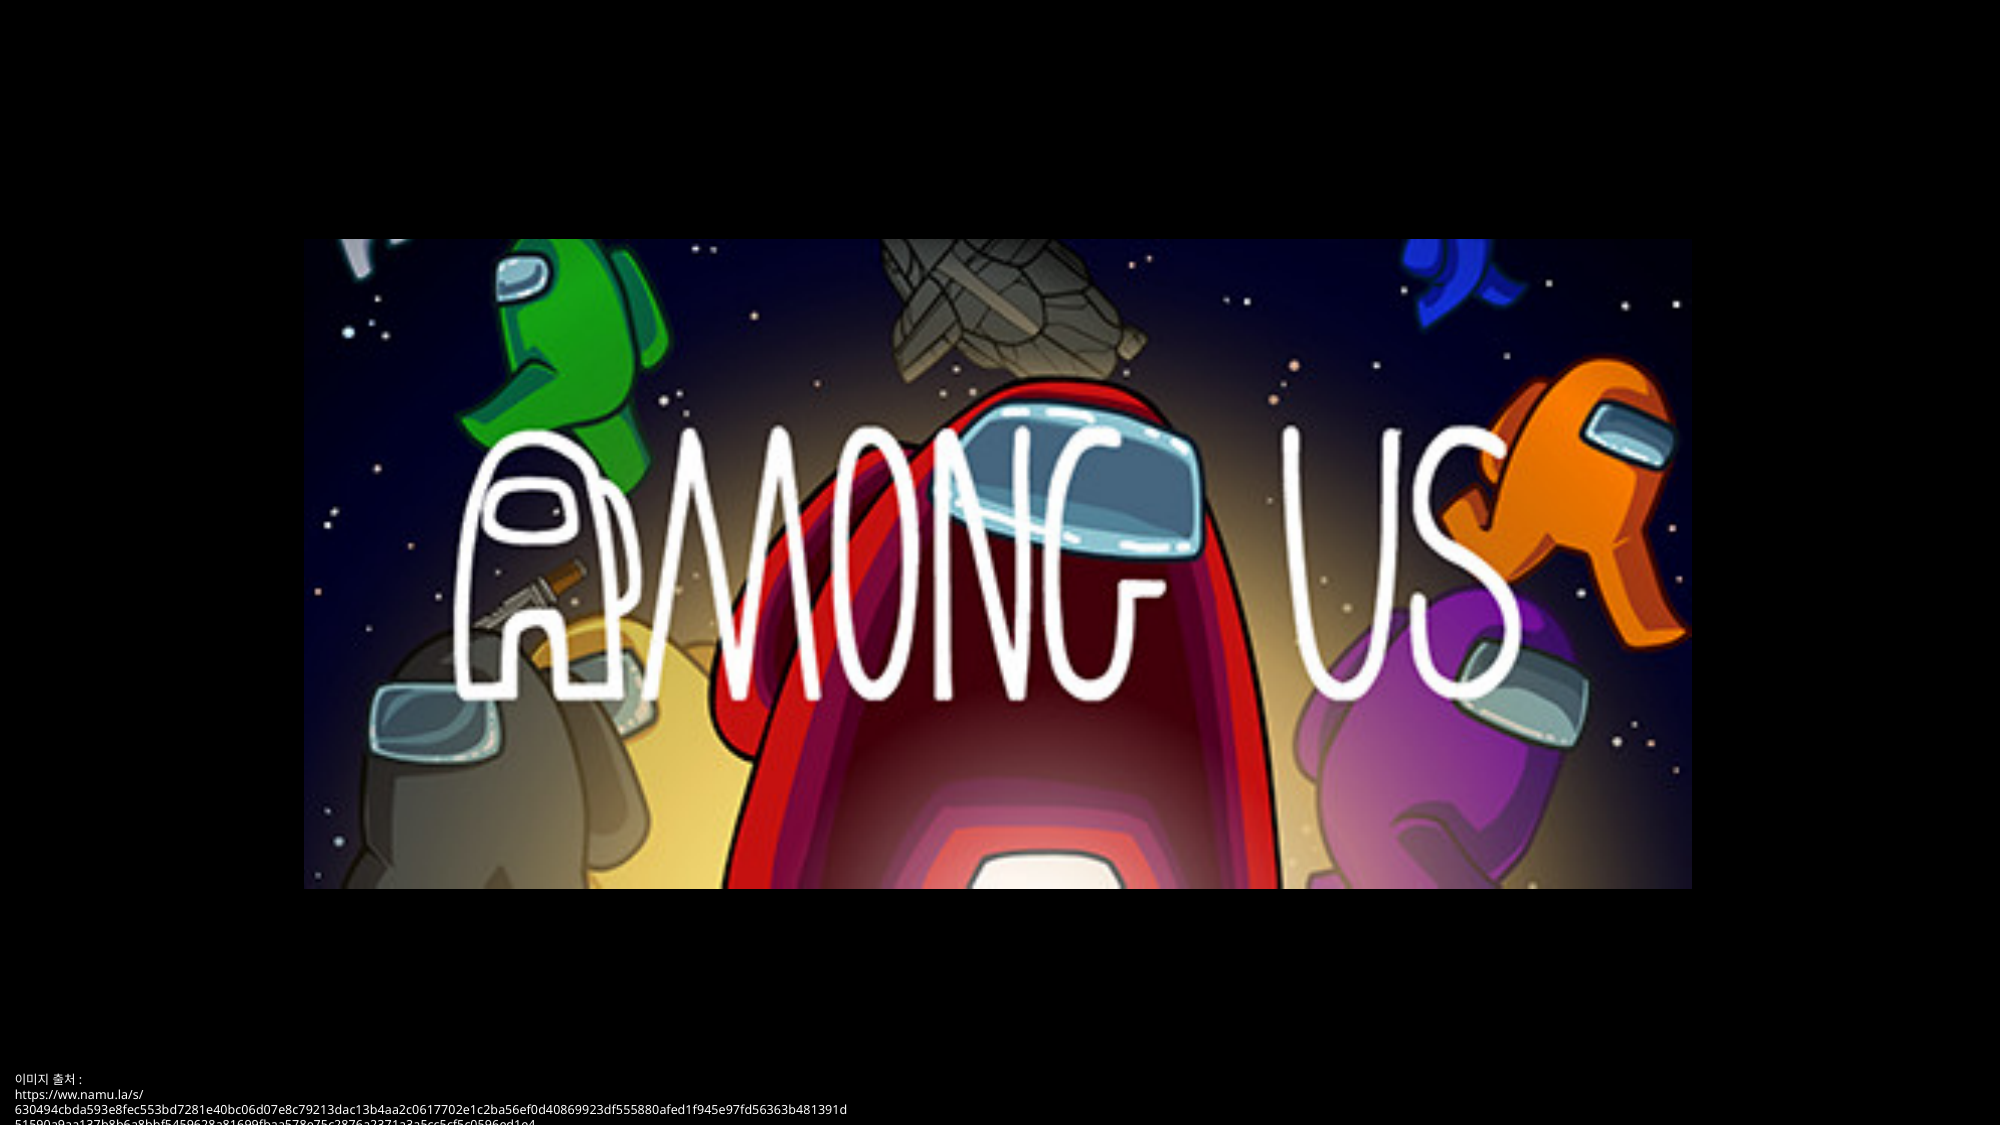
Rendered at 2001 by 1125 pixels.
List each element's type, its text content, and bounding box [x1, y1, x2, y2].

text_box 이미지 출처: https://ww.namu.la/s/630494cbda593e8fec553bd7281e40bc06d07e8c79213dac13b4aa2c0617702e1c2ba56ef0d40869923df555880afed1f945e97fd56363b481391d51590a9aa137b8b6a8bbf5459628a81699fbaa578e75c2876a2371a3a5cc5cf5c0596ed1e4 [0, 1064, 868, 1125]
picture [303, 239, 1693, 889]
